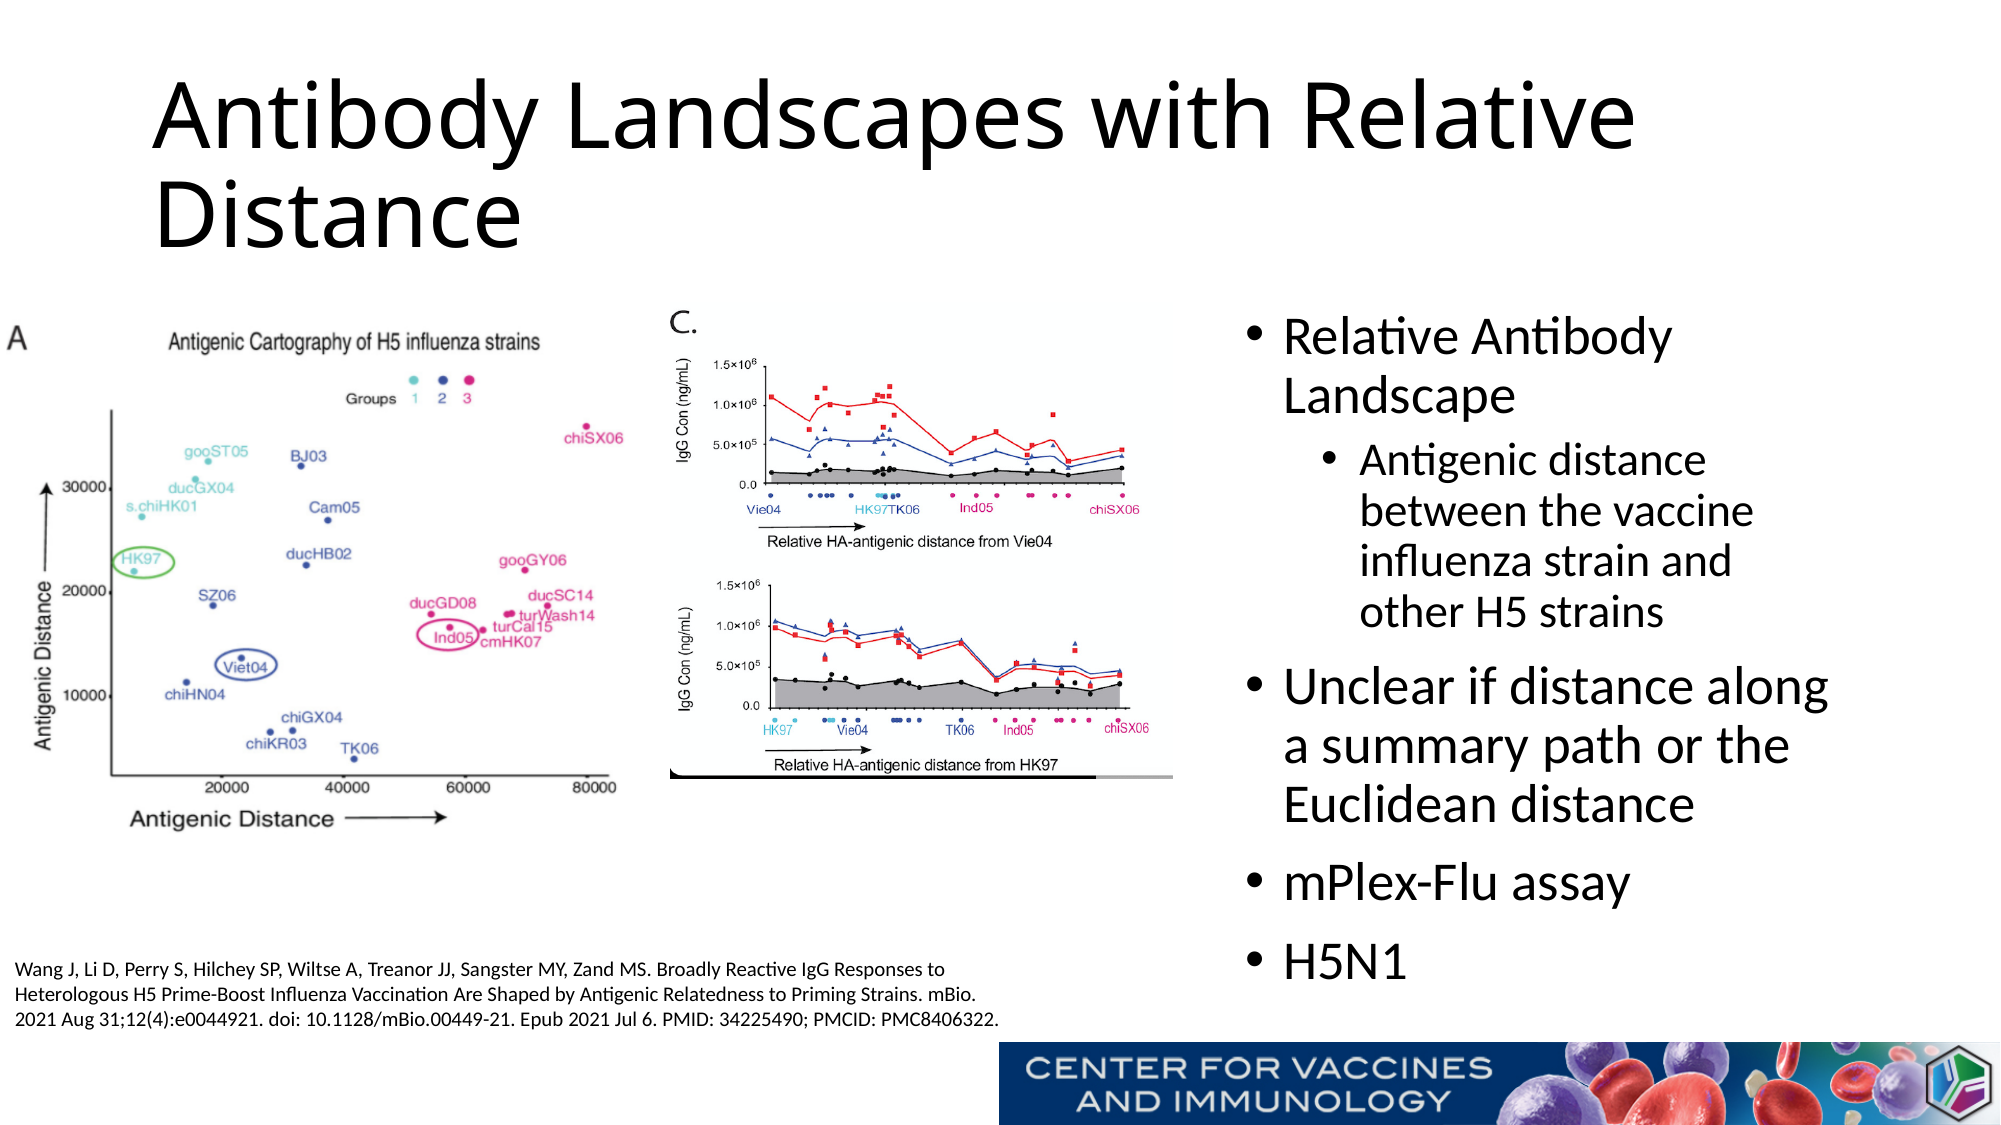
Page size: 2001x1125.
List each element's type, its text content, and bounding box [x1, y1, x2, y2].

title Antibody Landscapes with Relative Distance [137, 59, 1863, 278]
picture [0, 299, 662, 862]
text_box Wang J, Li D, Perry S, Hilchey SP, Wiltse A, Treanor JJ, Sangster MY, Zand MS. Broadly Reactive IgG Responses to Heterologous H5 Prime-Boost Influenza Vaccination Are Shaped by Antigenic Relatedness to Priming Strains. mBio. 2021 Aug 31;12(4):e0044921. doi: 10.1128/mBio.00449-21. Epub 2021 Jul 6. PMID: 34225490; PMCID: PMC8406322. [0, 948, 1018, 1039]
list Relative Antibody Landscape Antigenic distance between the vaccine influenza strain and other H5 strains Unclear if distance along a summary path or the Euclidean distance mPlex-Flu assay H5N1 [1230, 299, 1863, 1014]
picture [670, 302, 1173, 780]
picture [999, 1042, 2000, 1125]
picture [1766, 1042, 1776, 1047]
